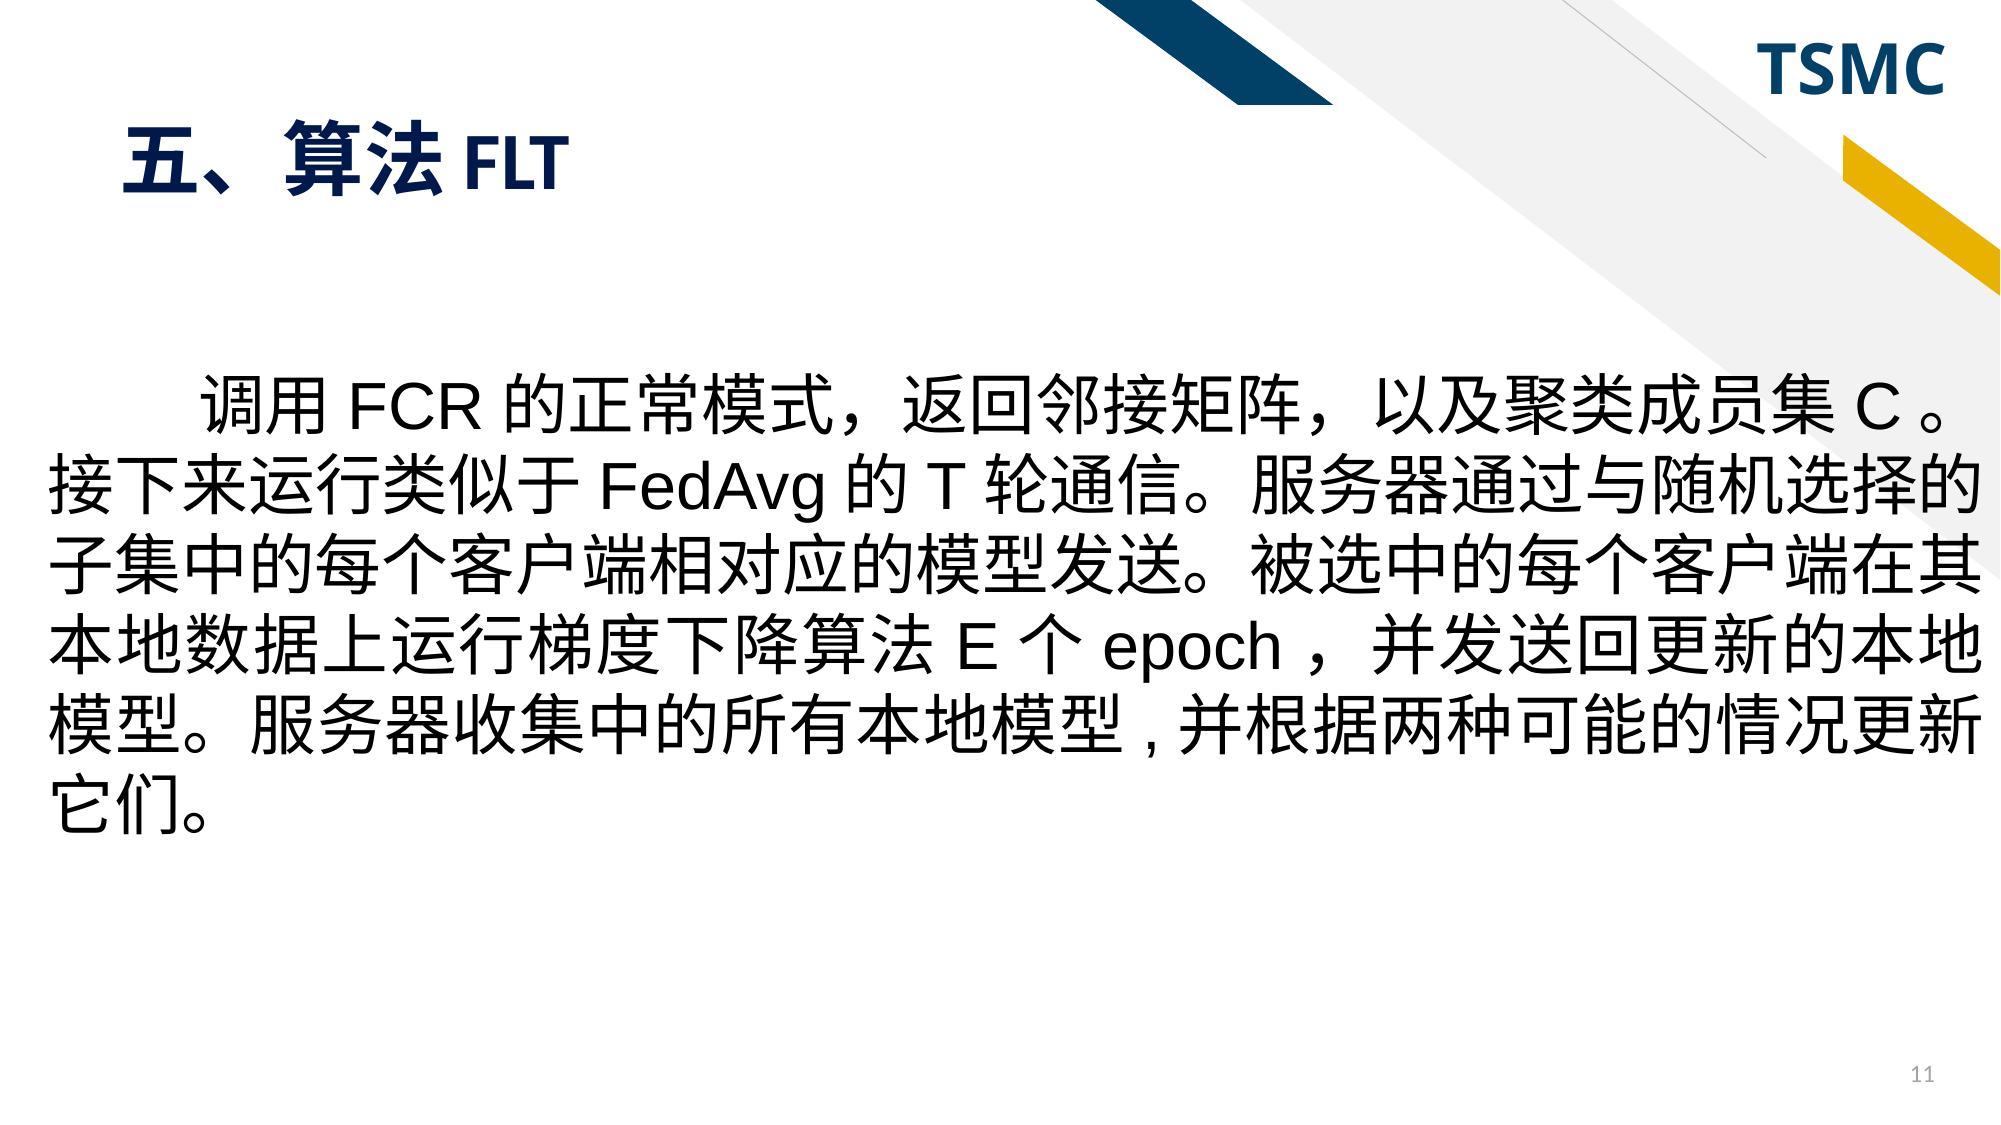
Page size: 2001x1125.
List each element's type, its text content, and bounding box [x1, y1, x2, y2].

title 五、算法FLT [104, 111, 1472, 208]
slide_number 11 [1828, 1042, 1950, 1103]
